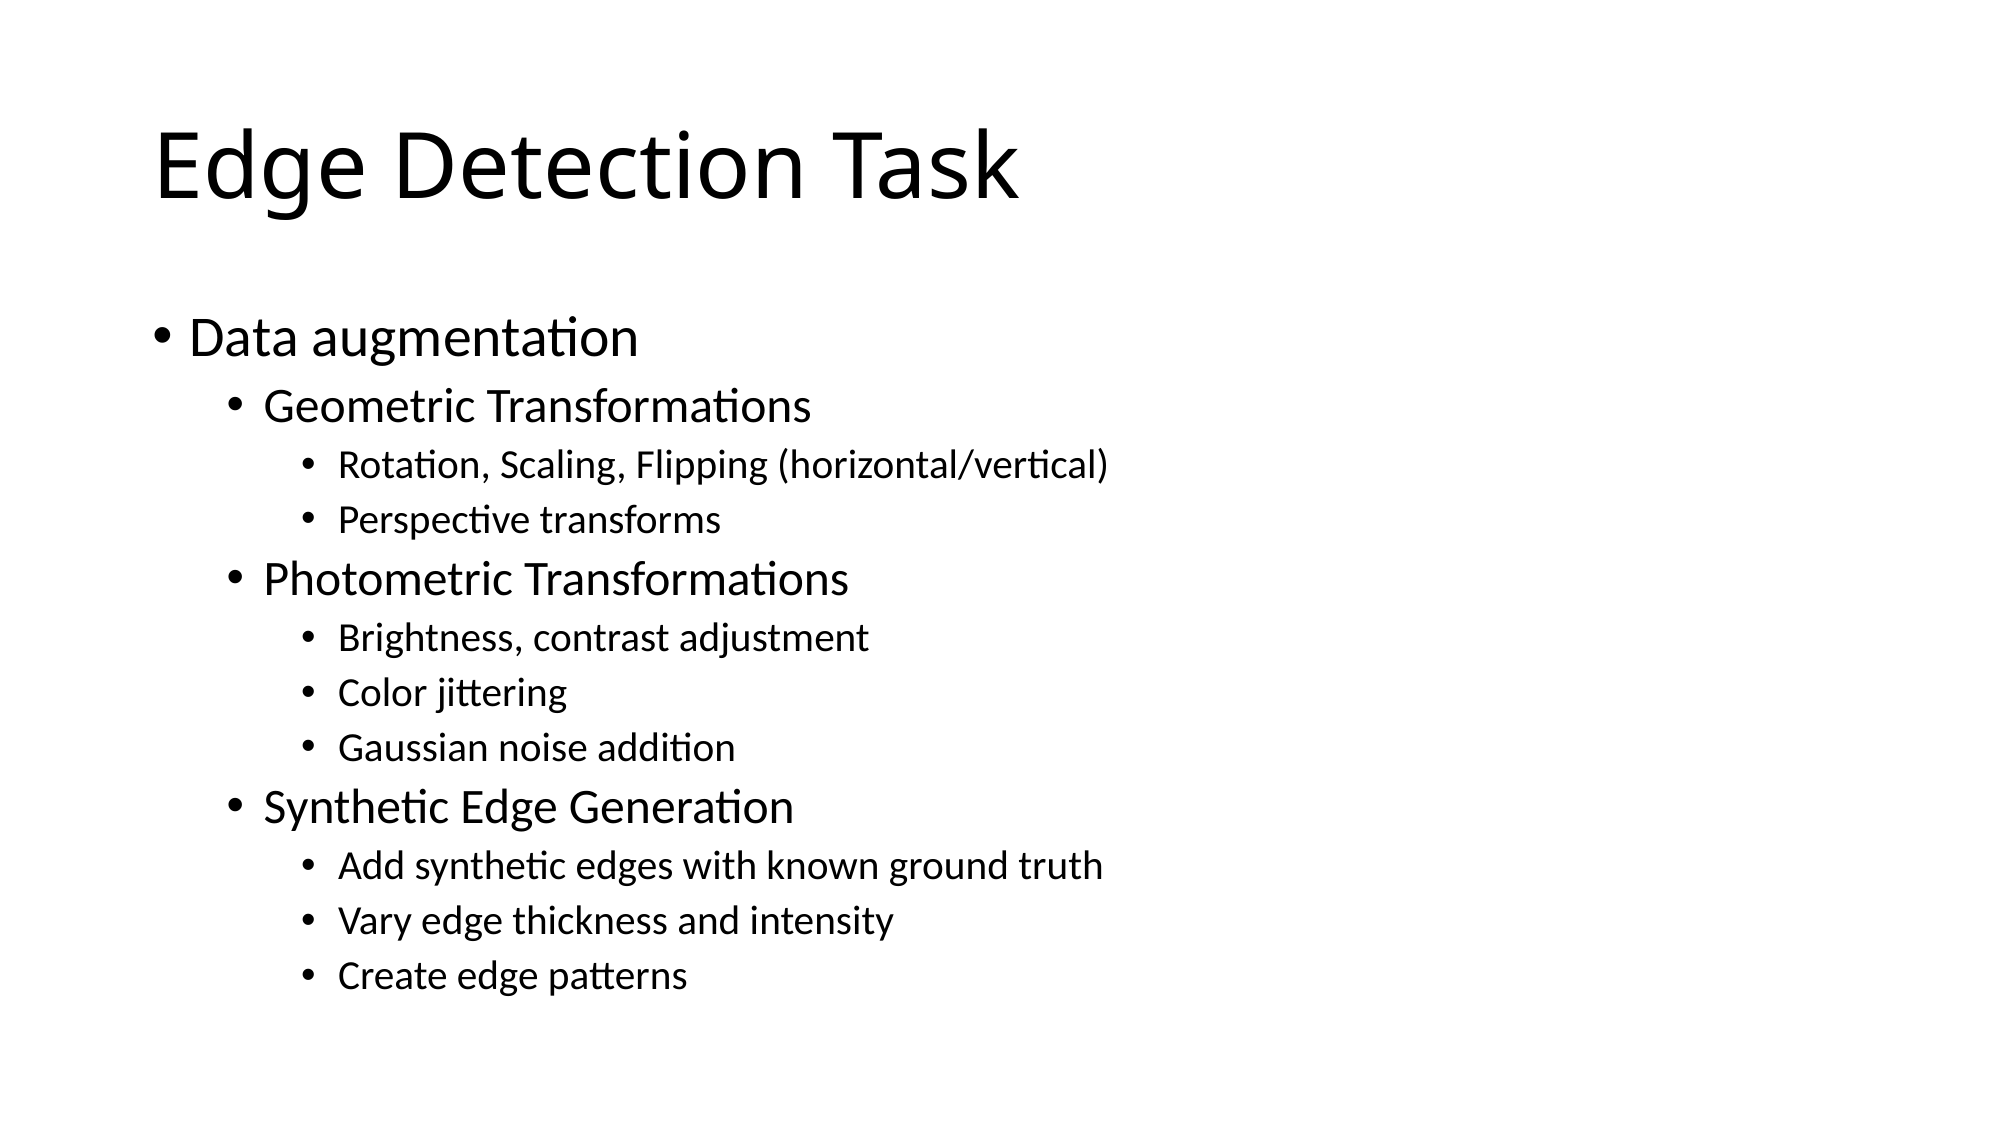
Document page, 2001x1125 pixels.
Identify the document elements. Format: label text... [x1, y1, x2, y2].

title Edge Detection Task [137, 59, 1863, 278]
list Data augmentation Geometric Transformations Rotation, Scaling, Flipping (horizontal/vertical) Perspective transforms Photometric Transformations Brightness, contrast adjustment Color jittering Gaussian noise addition Synthetic Edge Generation Add synthetic edges with known ground truth Vary edge thickness and intensity Create edge patterns [137, 299, 1863, 1014]
